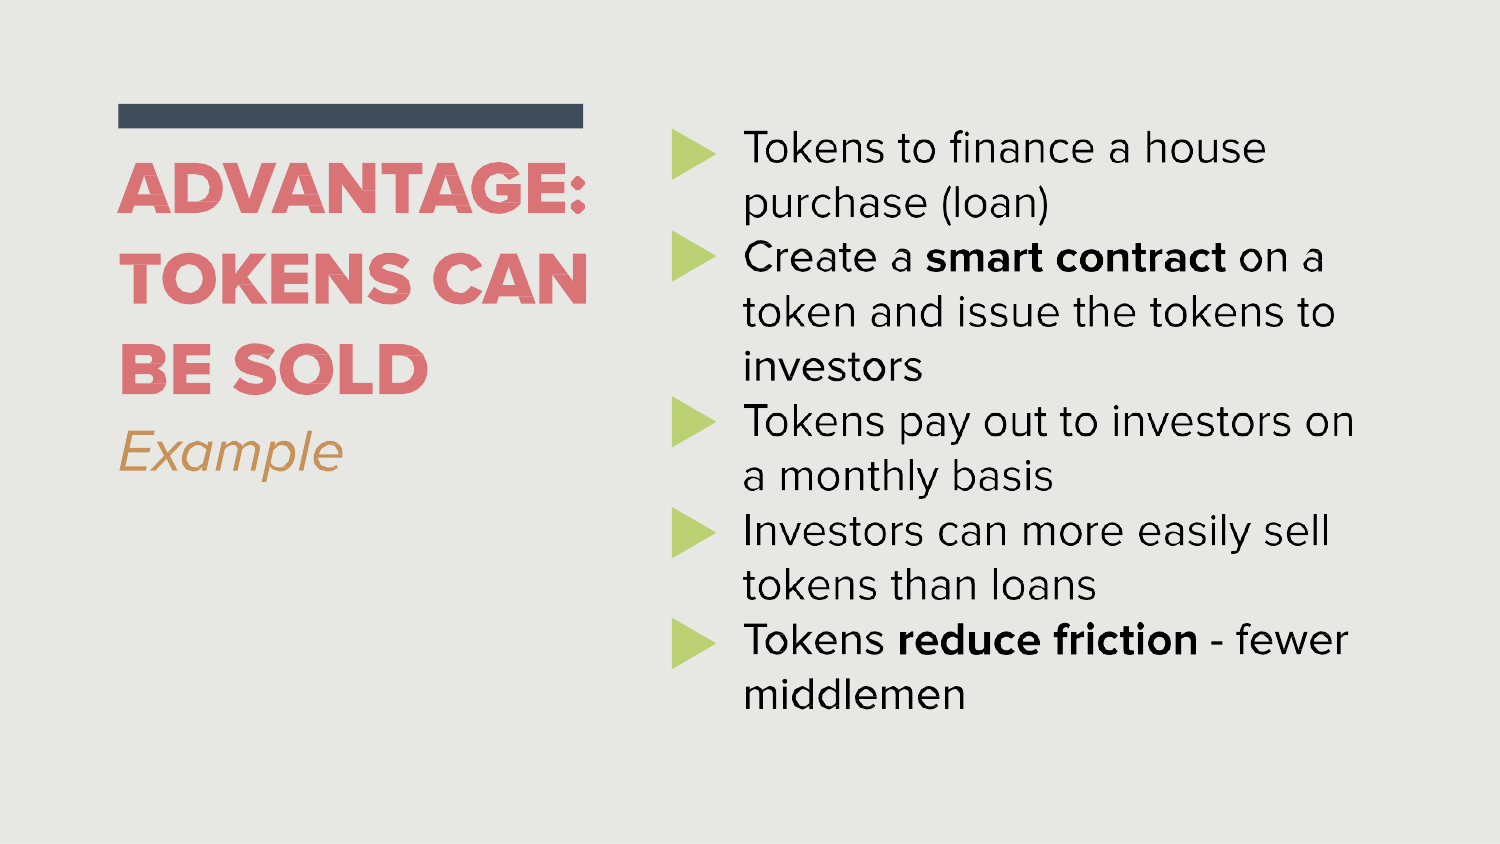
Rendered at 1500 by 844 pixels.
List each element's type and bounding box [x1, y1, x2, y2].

text_box [756, 357, 775, 381]
text_box [119, 430, 155, 471]
text_box [1310, 631, 1332, 655]
text_box [381, 162, 423, 213]
text_box [418, 162, 473, 213]
text_box [818, 678, 840, 710]
text_box [777, 248, 788, 272]
text_box [842, 631, 861, 655]
text_box [117, 162, 172, 213]
text_box [903, 357, 922, 382]
text_box [848, 352, 861, 382]
picture [742, 568, 1096, 601]
text_box [181, 440, 213, 472]
text_box [827, 357, 846, 382]
text_box [149, 441, 184, 471]
text_box [1337, 631, 1349, 655]
text_box [471, 162, 521, 214]
text_box [863, 357, 886, 382]
text_box [261, 440, 296, 482]
text_box [1211, 641, 1223, 645]
text_box [792, 678, 813, 710]
text_box [315, 253, 363, 304]
picture [926, 242, 1227, 273]
text_box [891, 248, 911, 272]
text_box [570, 176, 585, 191]
picture [743, 404, 1352, 445]
text_box [233, 343, 277, 396]
text_box [379, 344, 428, 395]
text_box [783, 686, 787, 709]
text_box [744, 623, 768, 655]
text_box [816, 248, 836, 272]
text_box [1236, 623, 1252, 655]
text_box [865, 631, 884, 655]
text_box [802, 357, 825, 382]
text_box [765, 631, 788, 655]
text_box [671, 396, 717, 448]
picture [743, 130, 1265, 163]
text_box [279, 343, 334, 396]
text_box [339, 344, 373, 395]
text_box [1274, 631, 1308, 655]
text_box [839, 243, 852, 272]
text_box [433, 252, 483, 305]
text_box [271, 162, 326, 213]
text_box [570, 199, 585, 214]
text_box [778, 358, 801, 381]
text_box [745, 358, 750, 381]
picture [744, 459, 1052, 500]
text_box [746, 686, 777, 709]
text_box [222, 162, 277, 213]
text_box [367, 252, 411, 305]
text_box [790, 248, 813, 272]
picture [745, 513, 1327, 554]
text_box [882, 686, 913, 709]
text_box [1303, 248, 1322, 272]
text_box [222, 253, 268, 304]
text_box [1240, 248, 1262, 272]
text_box [793, 623, 813, 655]
text_box [855, 686, 877, 710]
text_box [162, 252, 216, 305]
picture [745, 184, 1048, 226]
text_box [271, 253, 309, 304]
text_box [119, 253, 161, 304]
text_box [174, 162, 223, 213]
text_box [215, 440, 260, 471]
text_box [815, 631, 837, 655]
text_box [1250, 631, 1273, 655]
text_box [118, 103, 584, 129]
text_box [528, 162, 565, 213]
text_box [481, 253, 536, 304]
text_box [298, 430, 313, 471]
picture [742, 295, 1334, 327]
text_box [313, 440, 343, 472]
text_box [122, 344, 167, 395]
text_box [854, 248, 876, 272]
text_box [671, 506, 717, 559]
text_box [1267, 248, 1286, 272]
text_box [539, 253, 586, 304]
text_box [846, 678, 850, 709]
text_box [173, 344, 211, 395]
text_box [328, 162, 376, 213]
picture [899, 622, 1196, 655]
text_box [671, 617, 717, 670]
text_box [671, 128, 717, 180]
text_box [917, 686, 940, 710]
text_box [890, 358, 902, 381]
text_box [945, 686, 964, 709]
text_box [744, 240, 773, 272]
text_box [671, 230, 717, 282]
